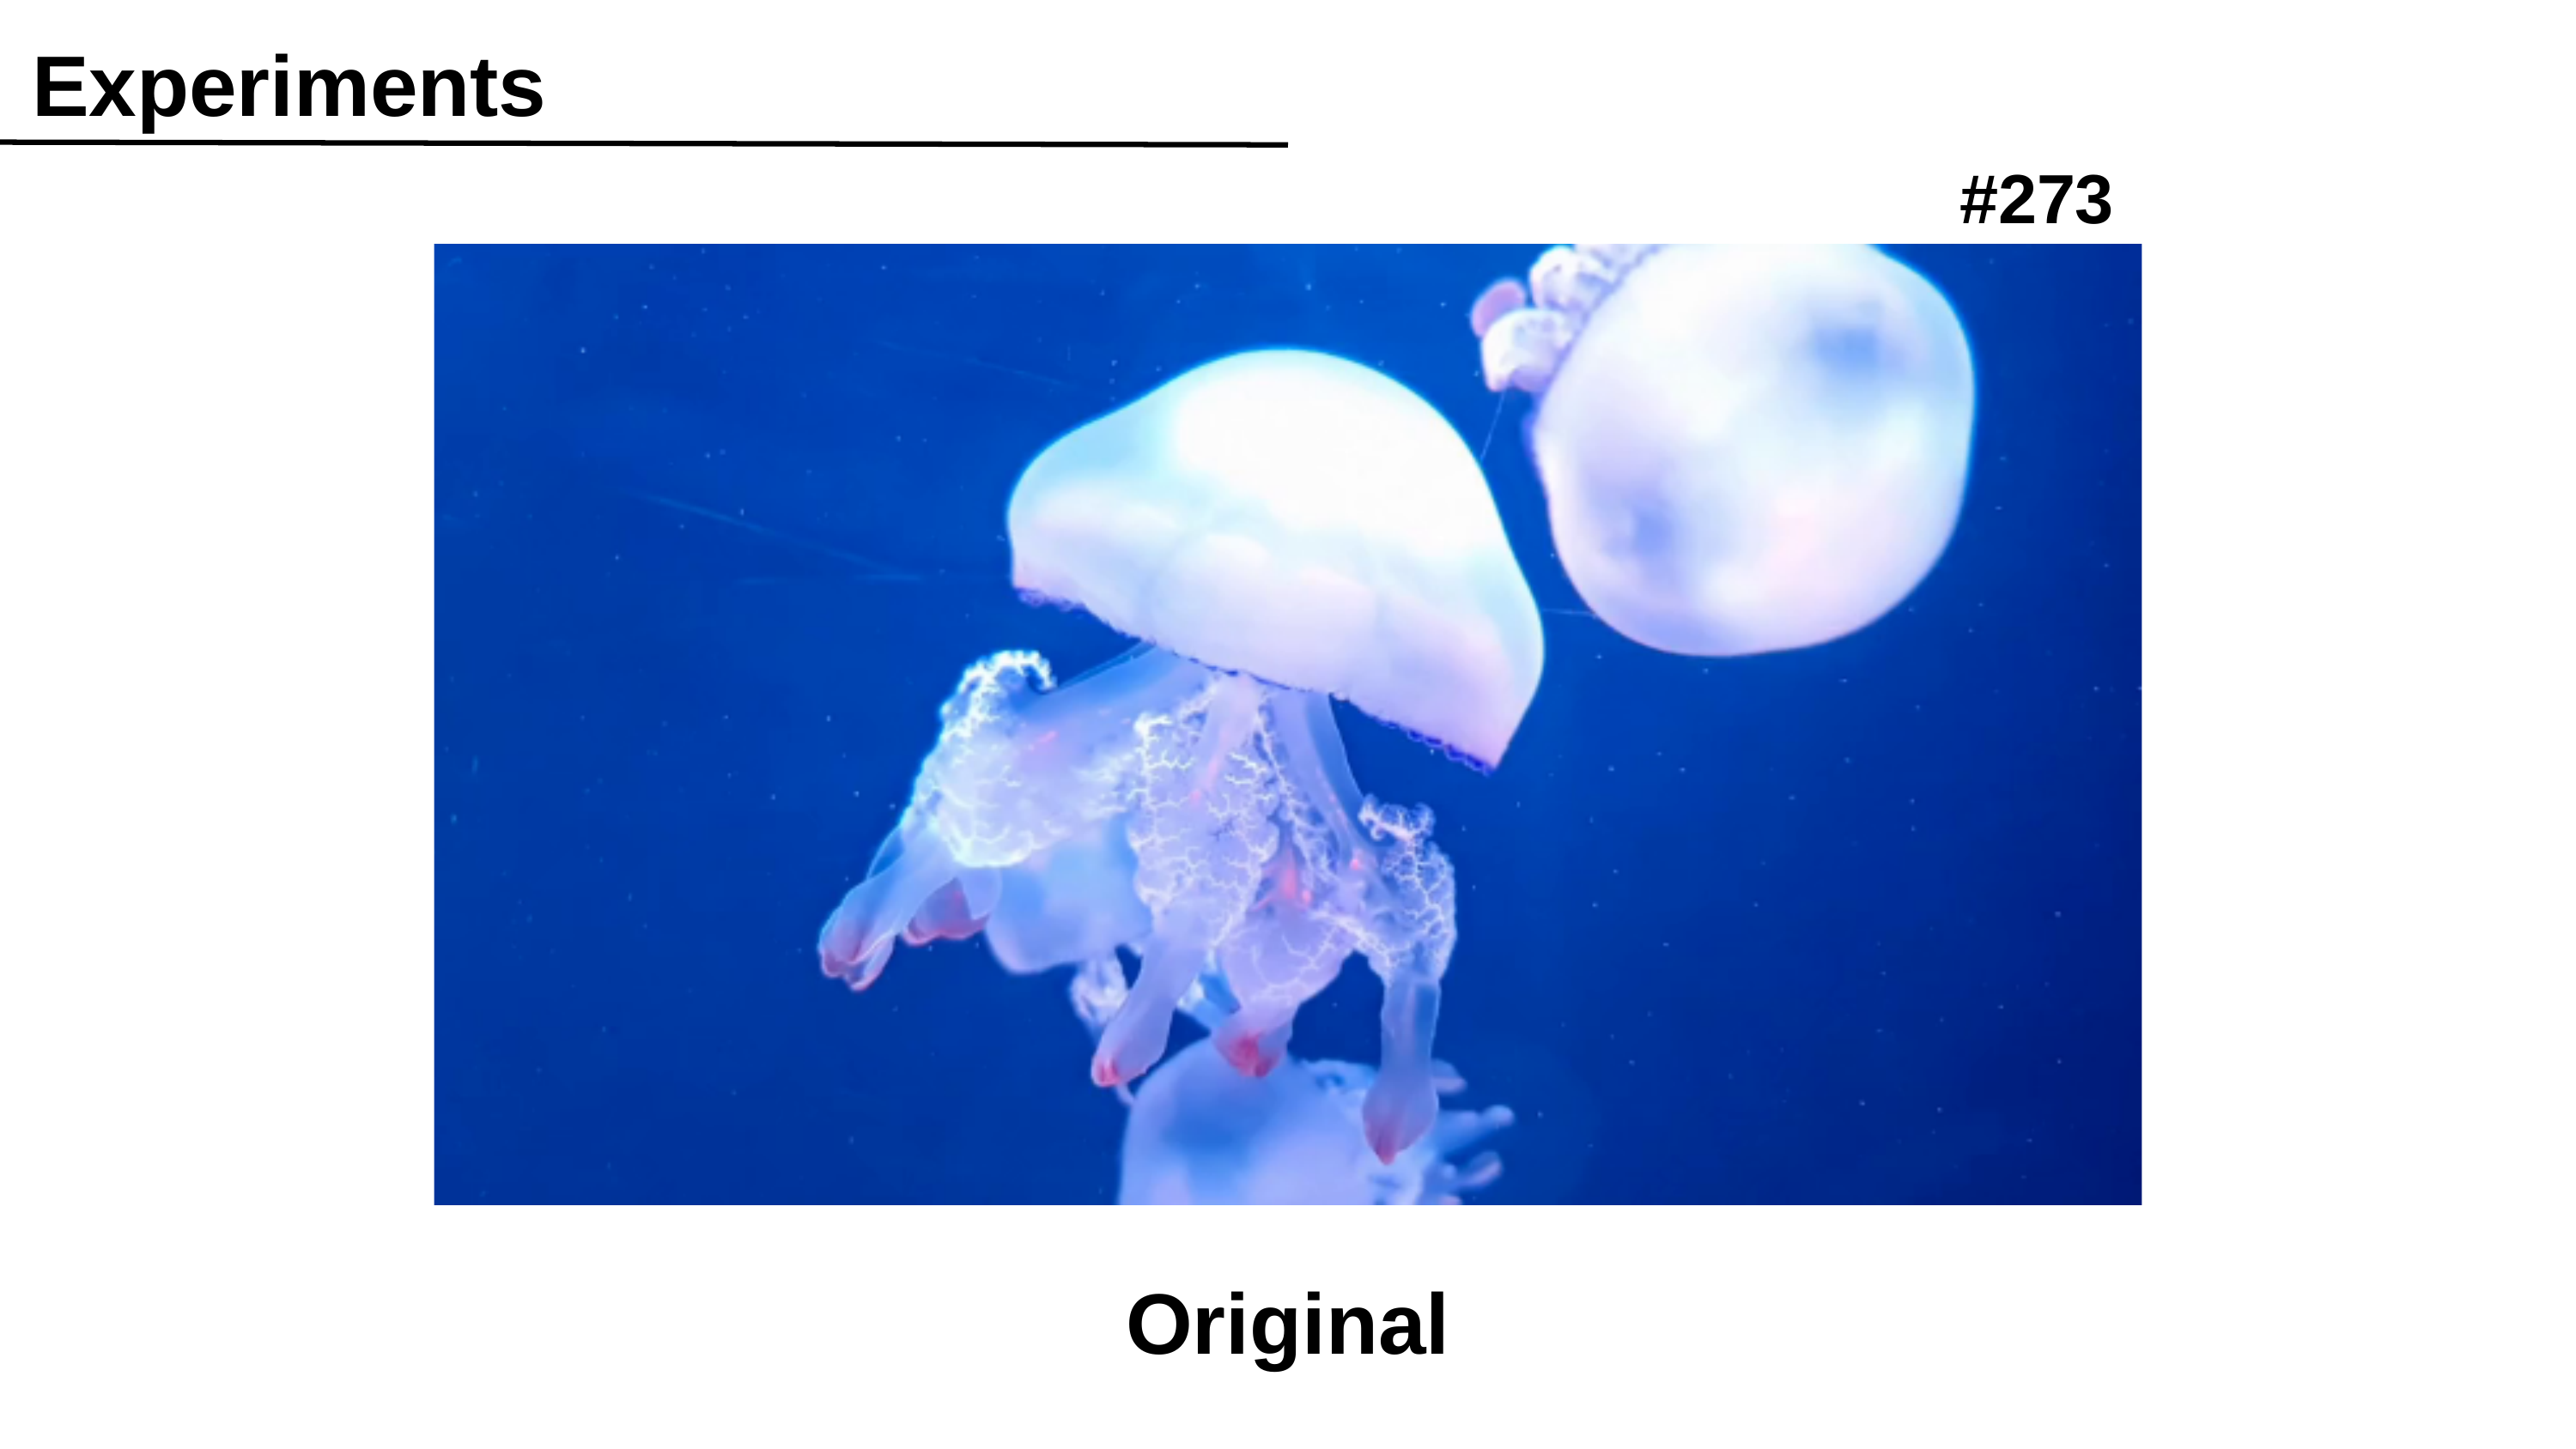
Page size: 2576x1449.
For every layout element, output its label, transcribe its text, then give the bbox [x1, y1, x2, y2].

text_box [434, 244, 2142, 1205]
text_box Original [1051, 1251, 1525, 1372]
text_box #273 [1931, 139, 2142, 238]
text_box Experiments [32, 13, 655, 134]
